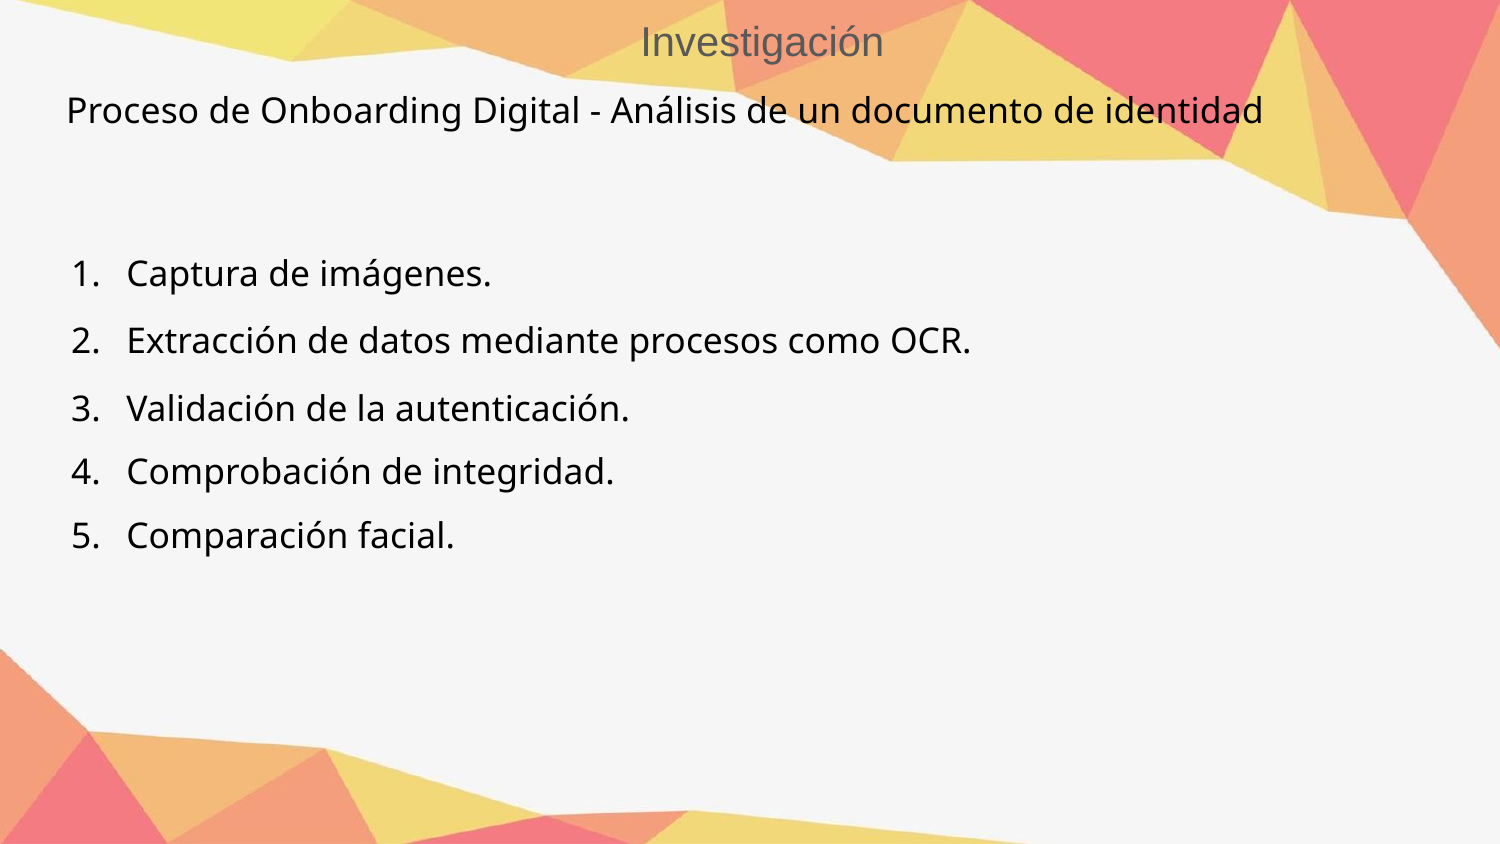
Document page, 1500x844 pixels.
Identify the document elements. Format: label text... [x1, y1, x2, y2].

list Captura de imágenes. Extracción de datos mediante procesos como OCR. Validación de la autenticación. Comprobación de integridad. Comparación facial. [36, 235, 1434, 804]
picture [0, 0, 1500, 844]
text_box Investigación [49, 0, 1475, 86]
title Proceso de Onboarding Digital - Análisis de un documento de identidad [51, 86, 1449, 167]
